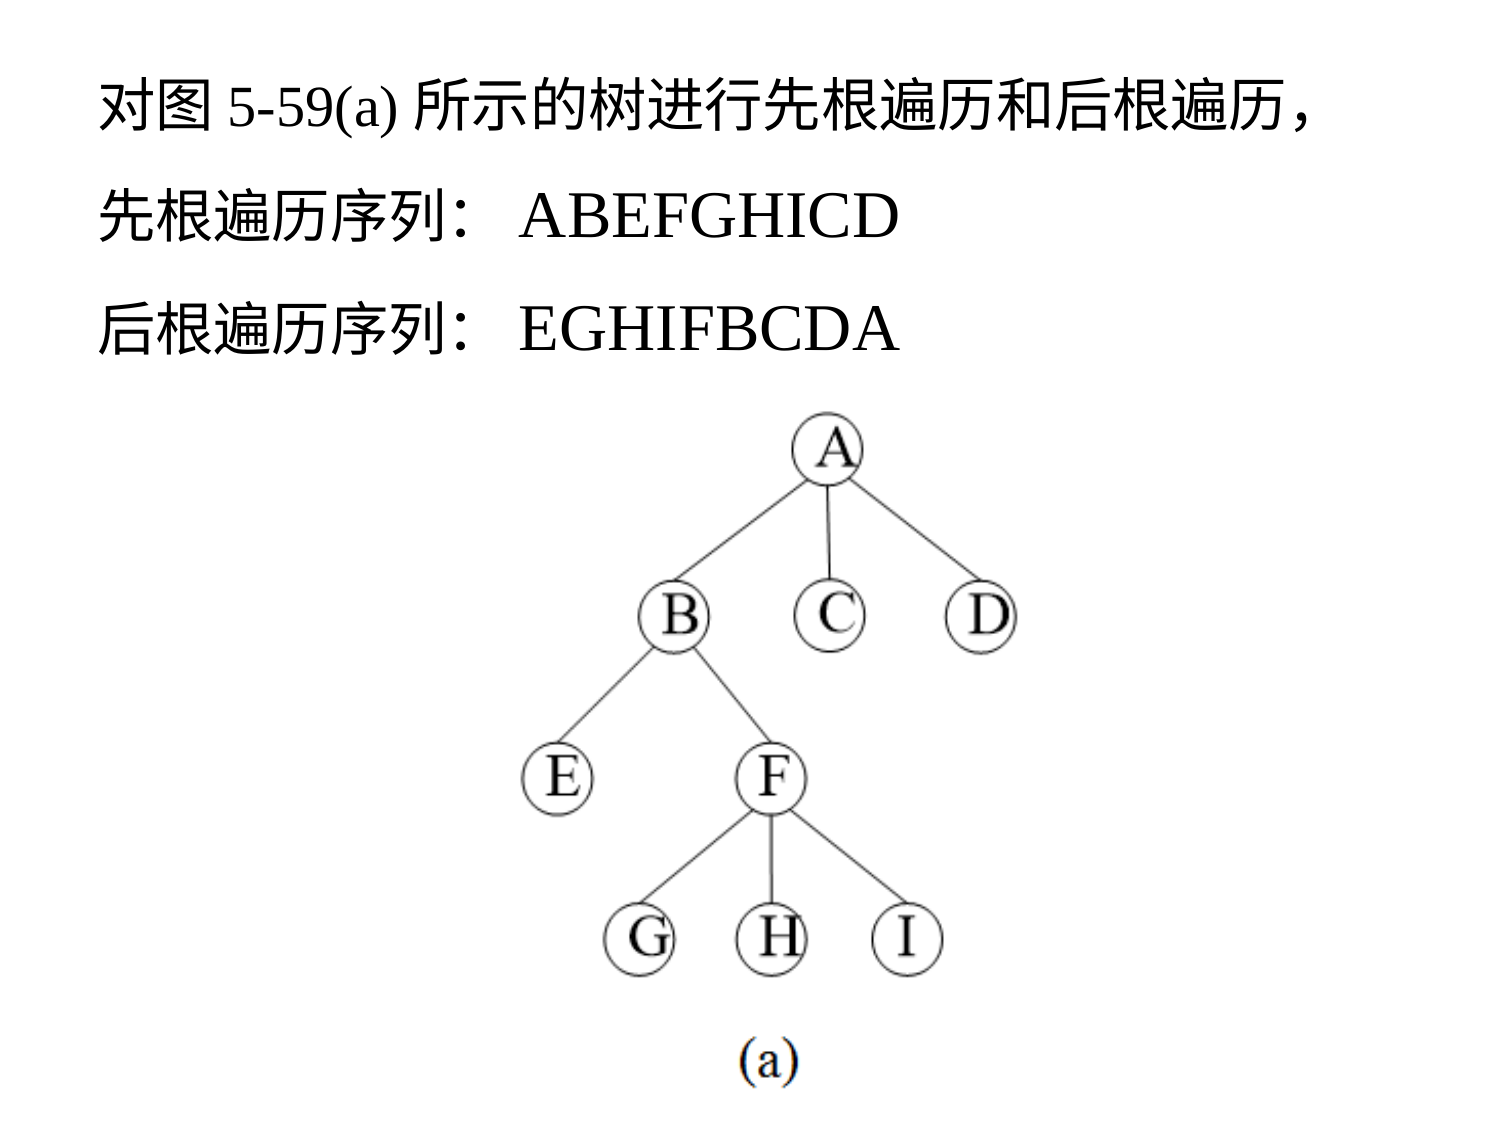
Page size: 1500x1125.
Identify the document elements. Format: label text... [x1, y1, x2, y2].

list 对图5-59(a)所示的树进行先根遍历和后根遍历， 先根遍历序列：ABEFGHICD 后根遍历序列：EGHIFBCDA [82, 46, 1447, 445]
picture [468, 378, 1114, 1114]
